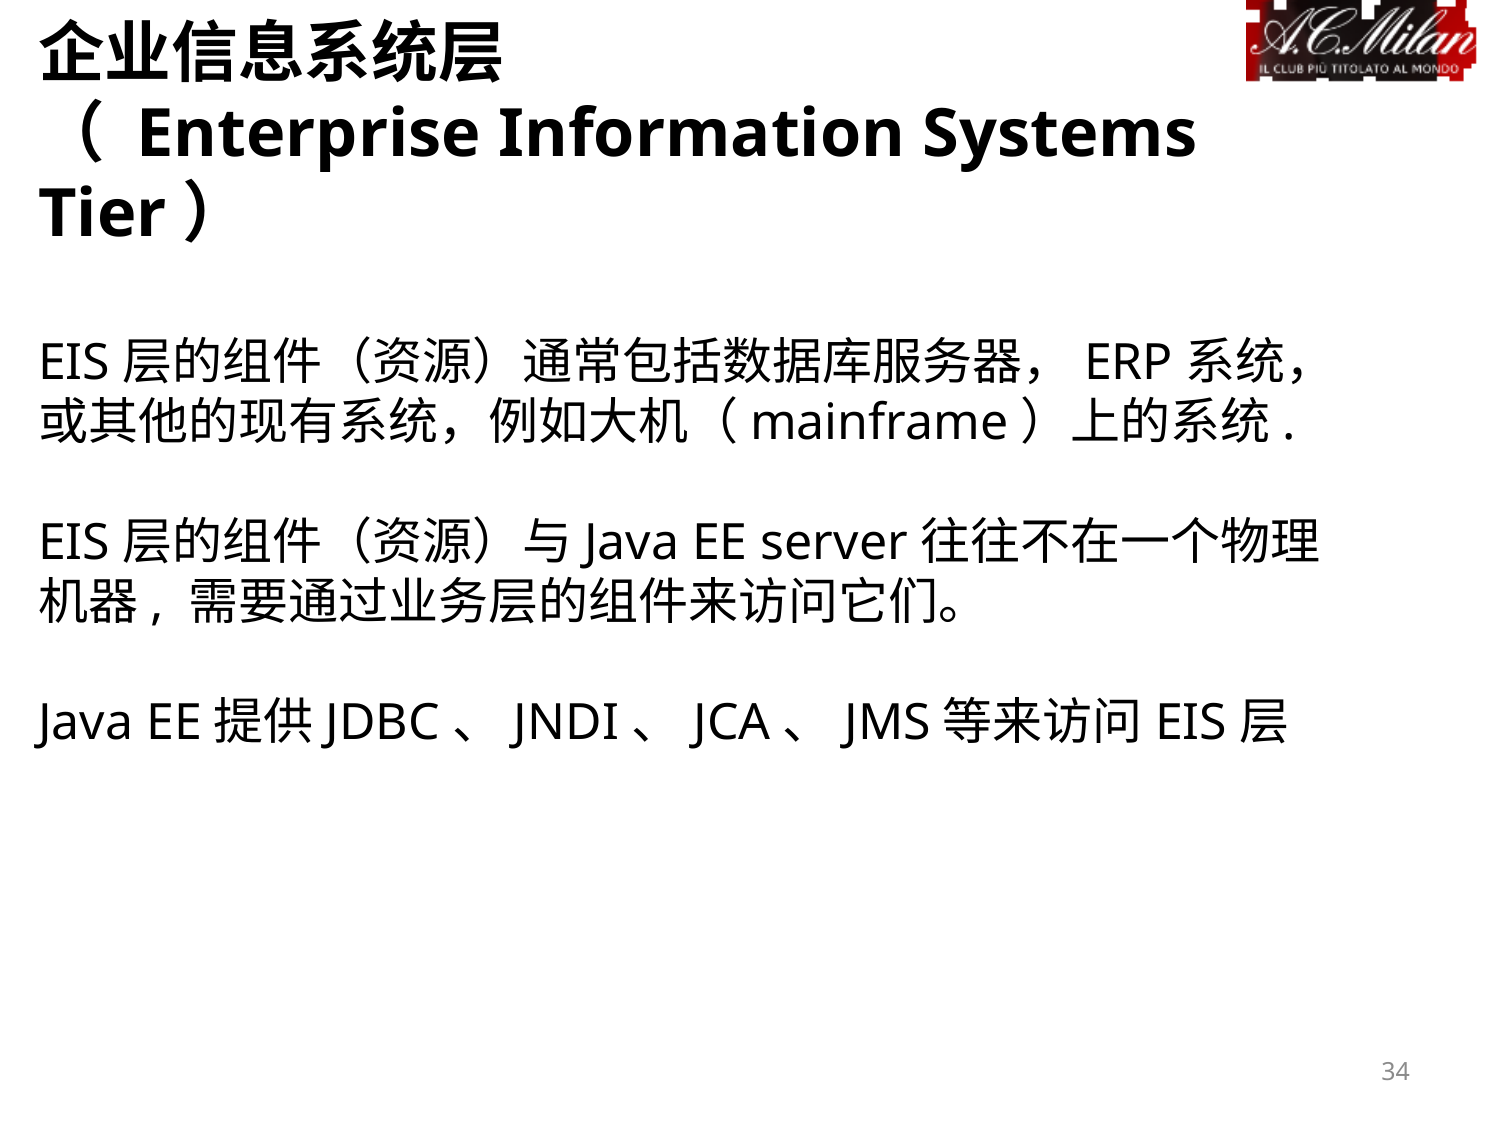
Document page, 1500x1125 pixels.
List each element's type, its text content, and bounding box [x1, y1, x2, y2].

slide_number 34 [1074, 1042, 1425, 1103]
picture [1246, 0, 1478, 83]
text_box 企业信息系统层 （ Enterprise Information Systems Tier） EIS层的组件（资源）通常包括数据库服务器，ERP系统，或其他的现有系统，例如大机（mainframe）上的系统. EIS层的组件（资源）与Java EE server往往不在一个物理机器, 需要通过业务层的组件来访问它们。 Java EE提供JDBC、JNDI、JCA、JMS等来访问EIS层 [23, 2, 1371, 758]
